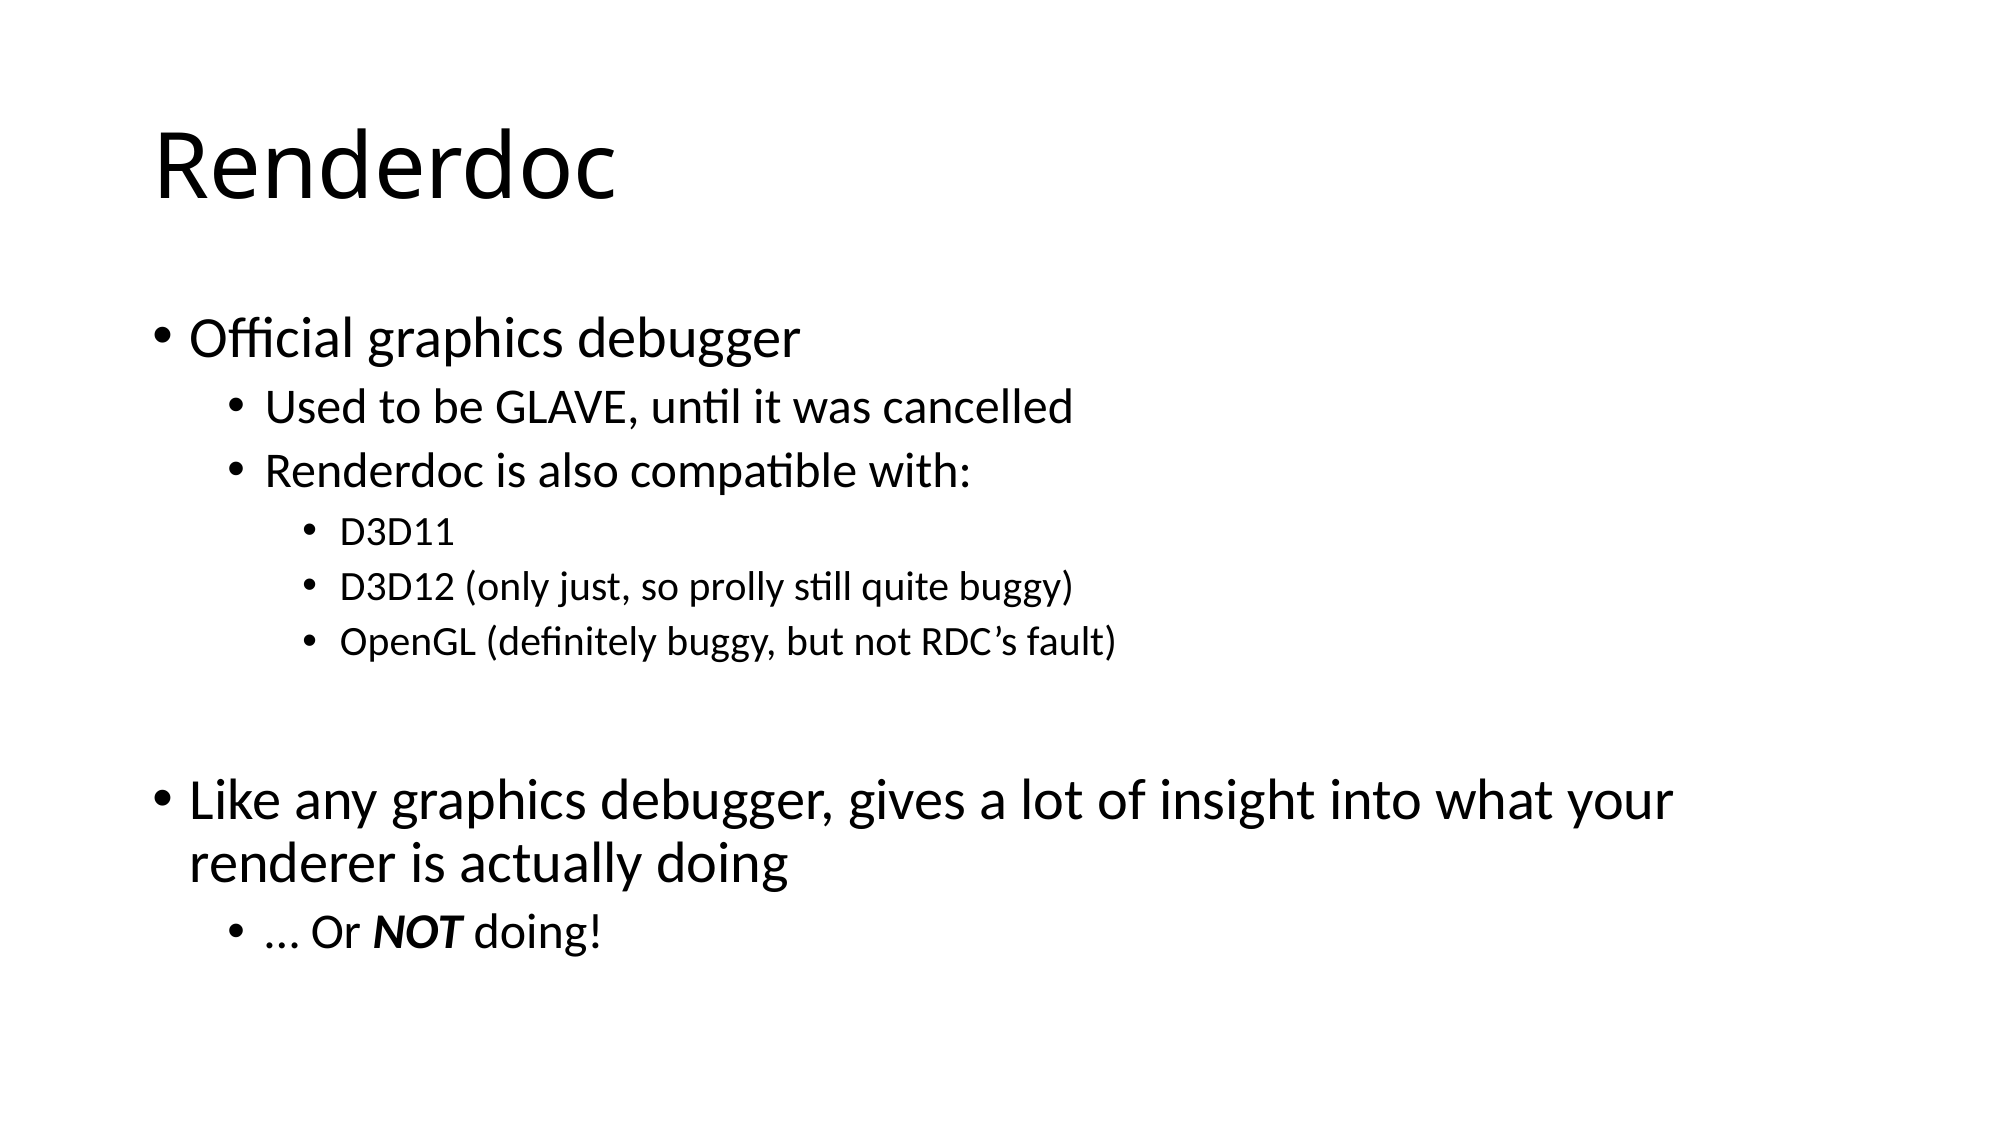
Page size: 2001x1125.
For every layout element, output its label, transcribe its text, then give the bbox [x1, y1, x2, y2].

title Renderdoc [137, 59, 1863, 278]
list Official graphics debugger Used to be GLAVE, until it was cancelled Renderdoc is also compatible with: D3D11 D3D12 (only just, so prolly still quite buggy) OpenGL (definitely buggy, but not RDC’s fault) Like any graphics debugger, gives a lot of insight into what your renderer is actually doing … Or NOT doing! [137, 299, 1863, 1014]
